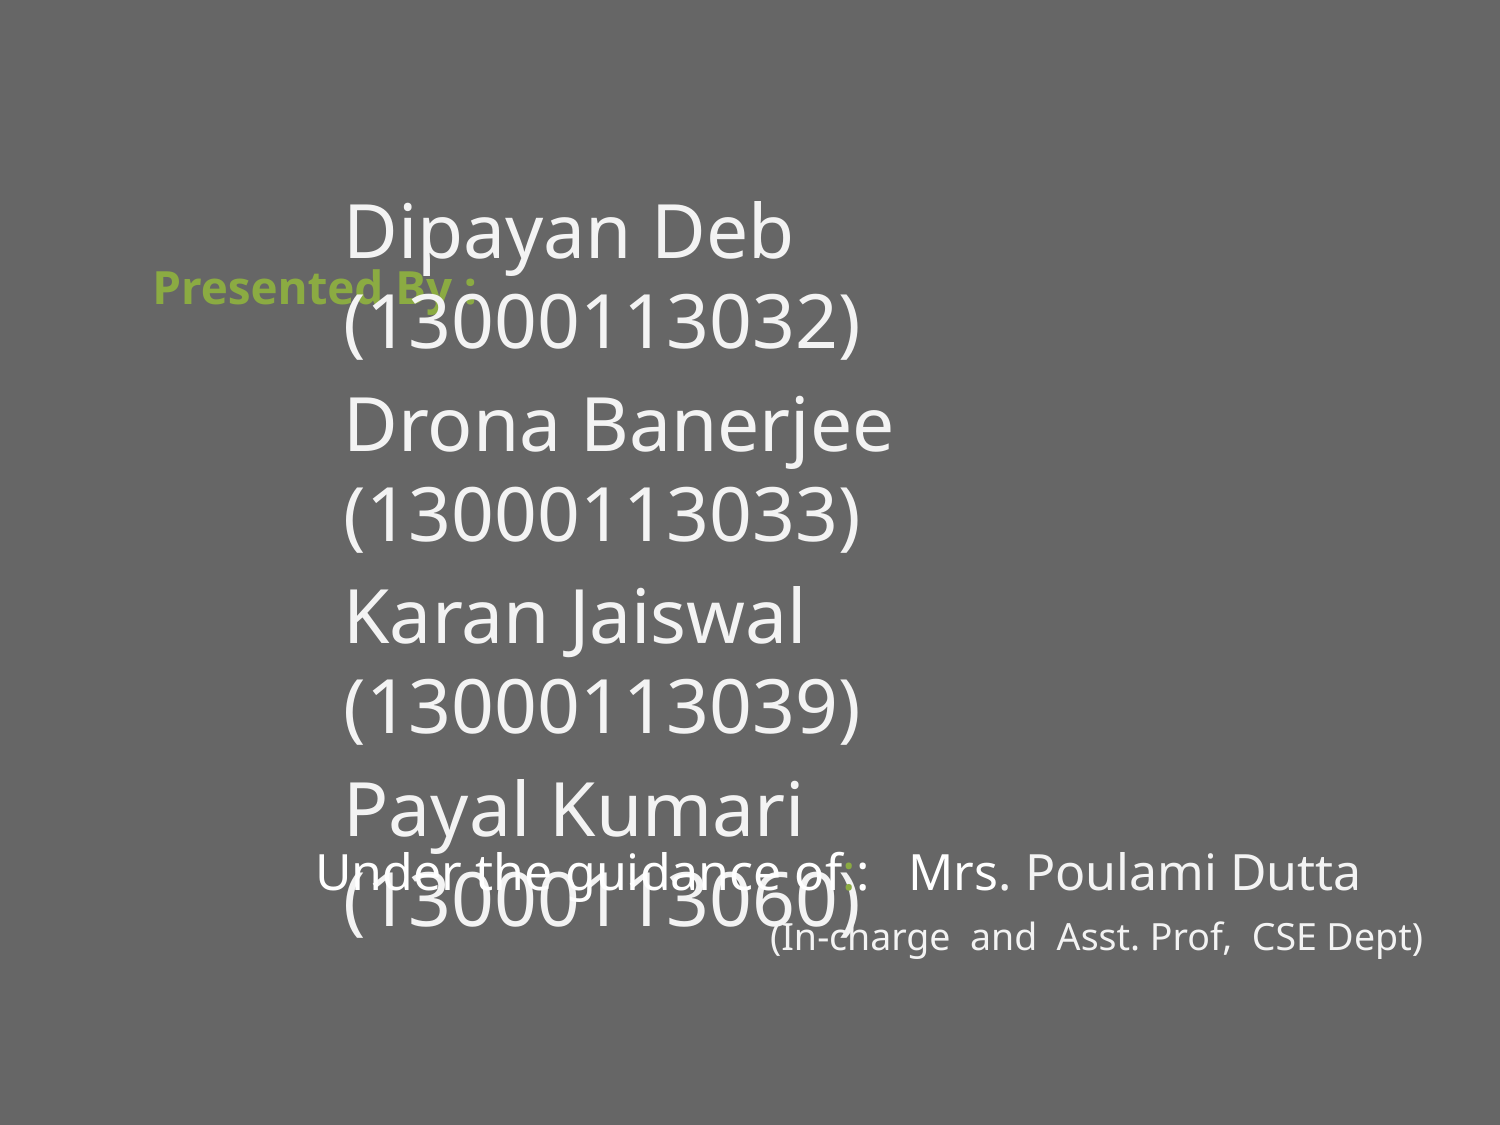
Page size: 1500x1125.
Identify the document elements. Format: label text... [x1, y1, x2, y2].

list Under the guidance of:: Mrs. Poulami Dutta (In-charge and Asst. Prof, CSE Dept) [300, 825, 1463, 1012]
title Presented By : [137, 224, 1232, 329]
subtitle Dipayan Deb (13000113032) Drona Banerjee (13000113033) Karan Jaiswal (13000113039) Payal Kumari (13000113060) [328, 495, 1423, 630]
